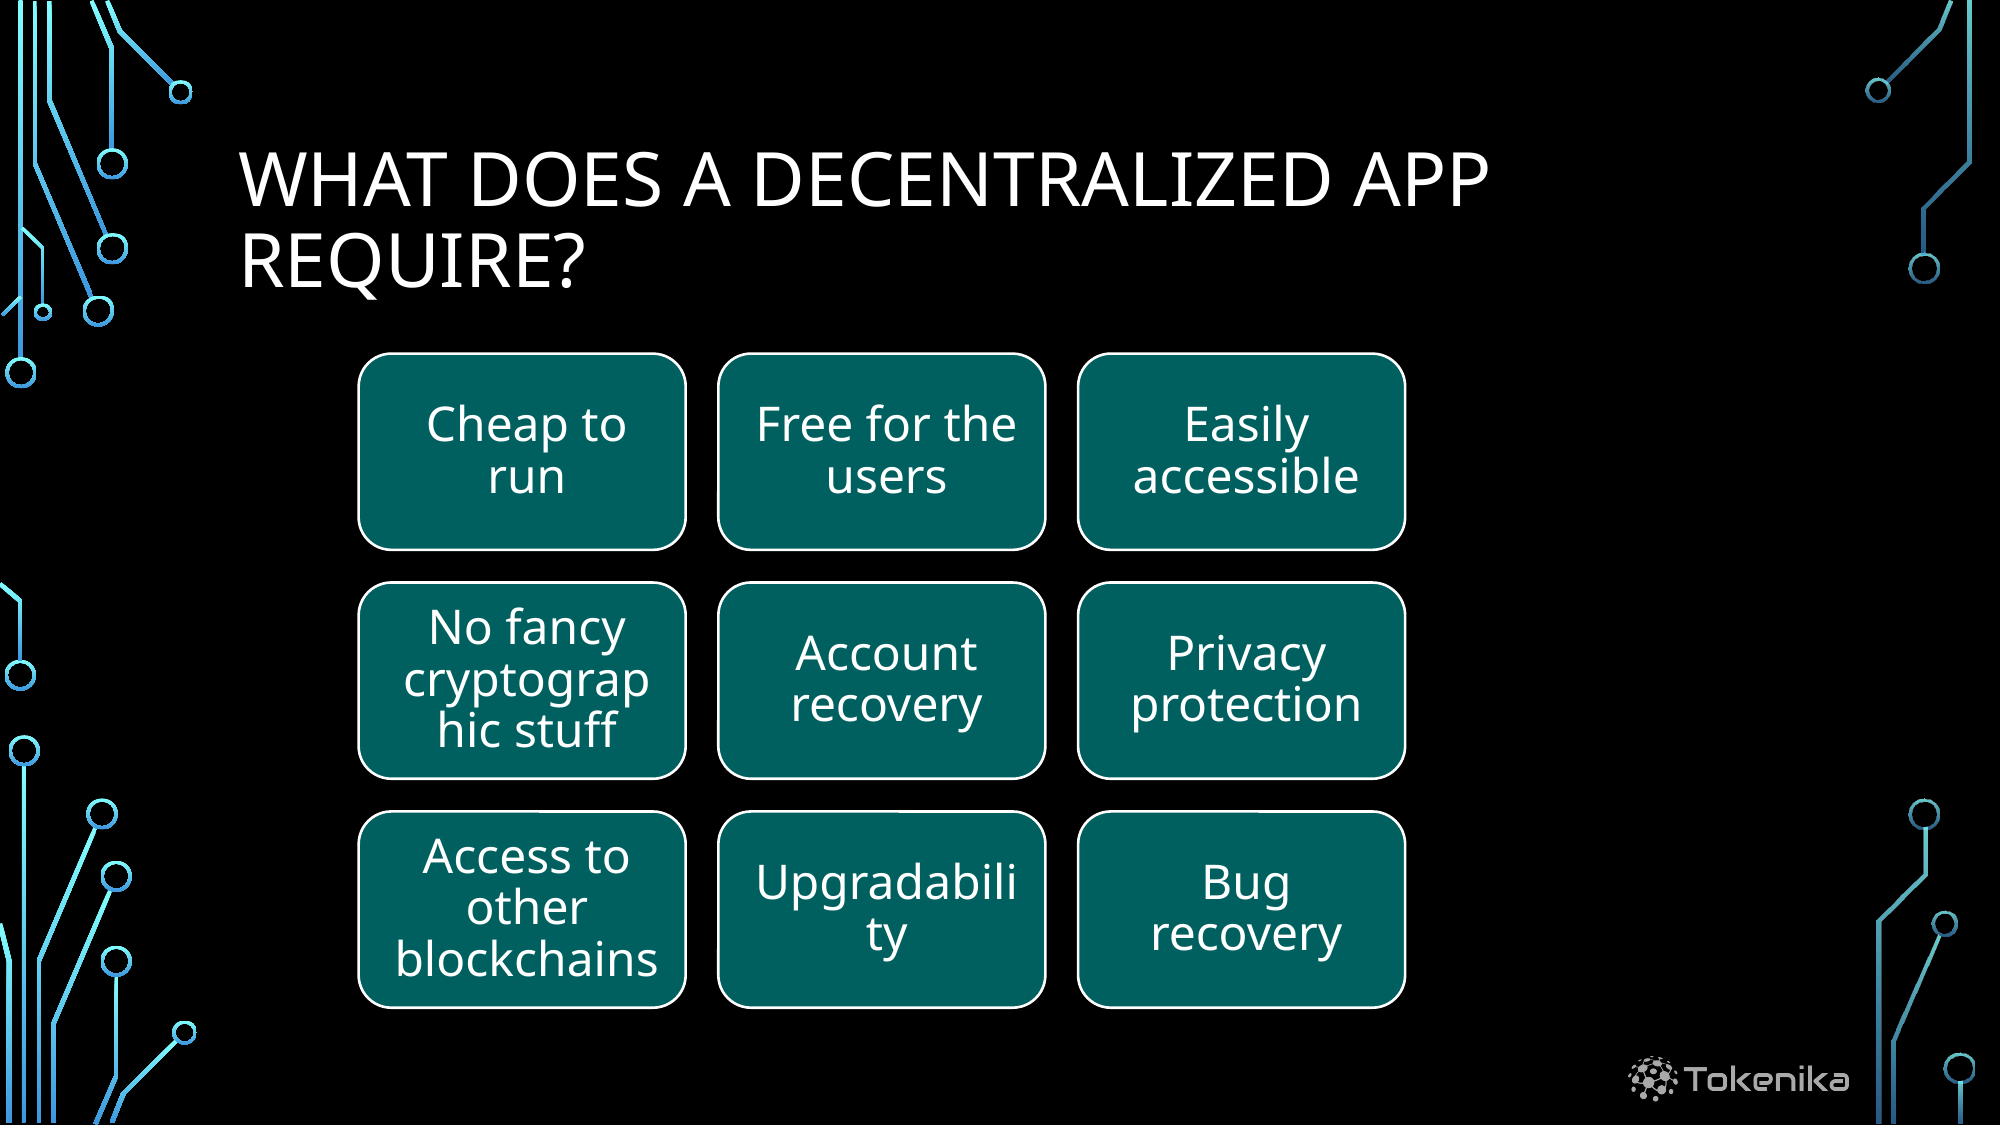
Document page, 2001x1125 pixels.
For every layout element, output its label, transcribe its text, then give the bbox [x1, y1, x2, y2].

picture [1628, 1056, 1849, 1103]
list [223, 353, 1541, 1009]
title What does A decentralized app require? [223, 101, 1849, 344]
